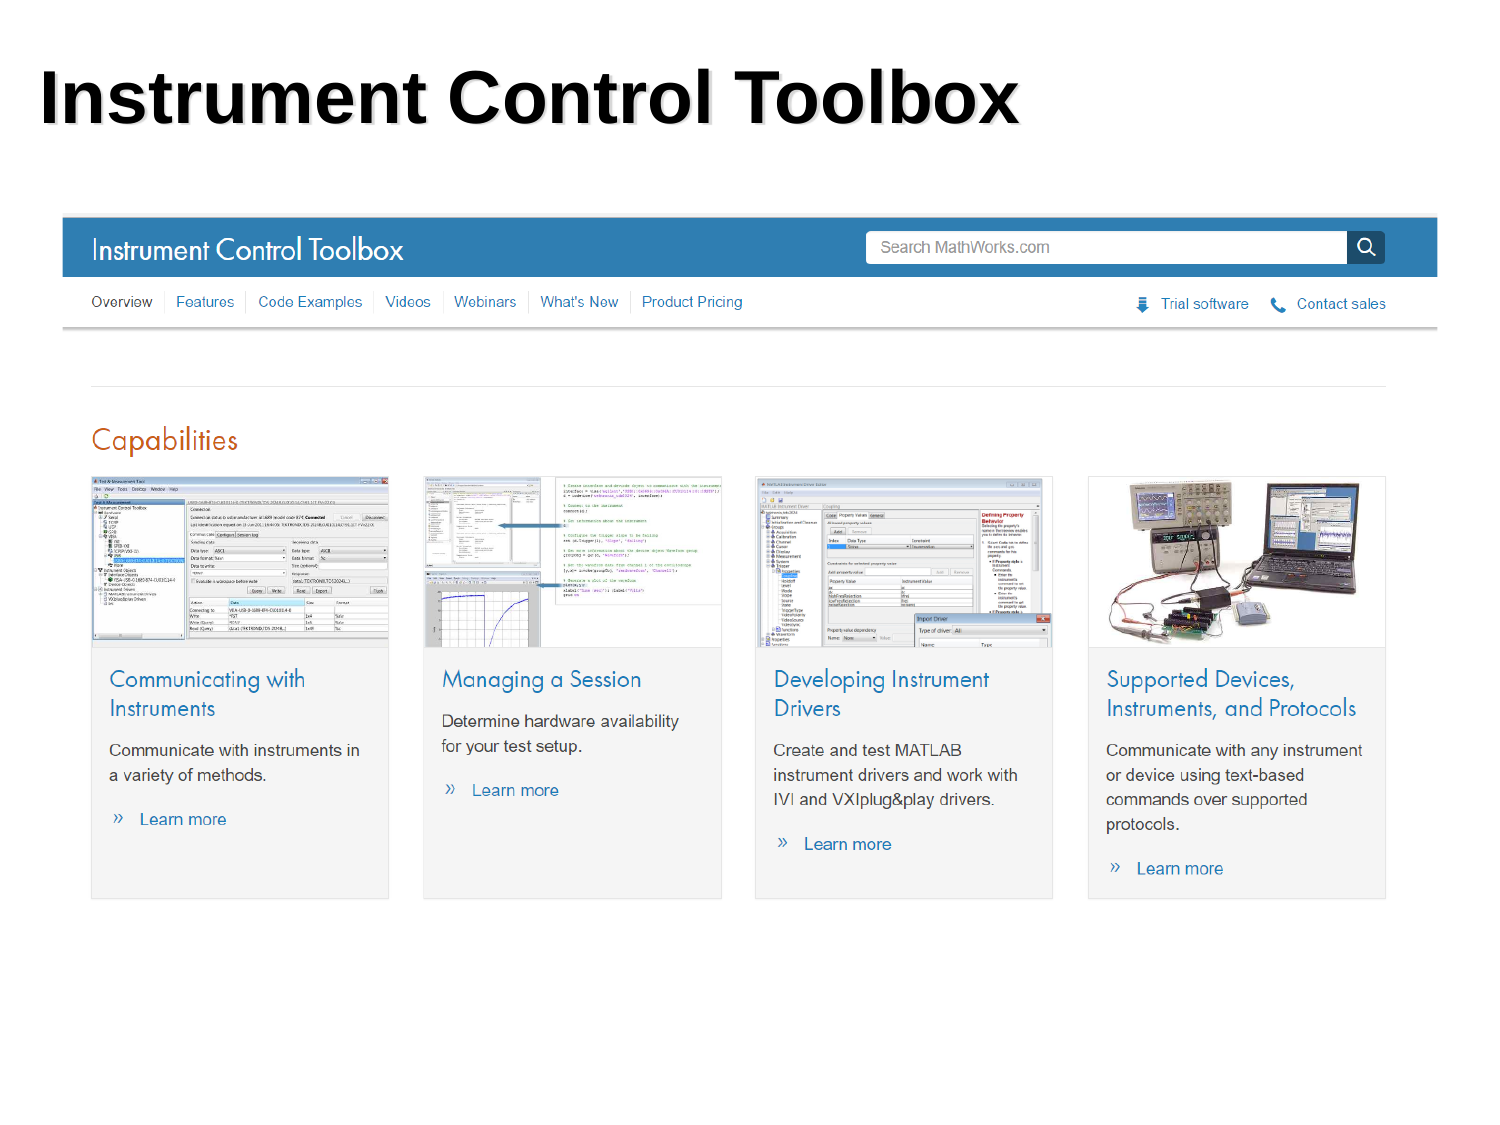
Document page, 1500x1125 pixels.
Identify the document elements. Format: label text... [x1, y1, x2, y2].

title Instrument Control Toolbox [24, 24, 1476, 163]
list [62, 213, 1438, 955]
